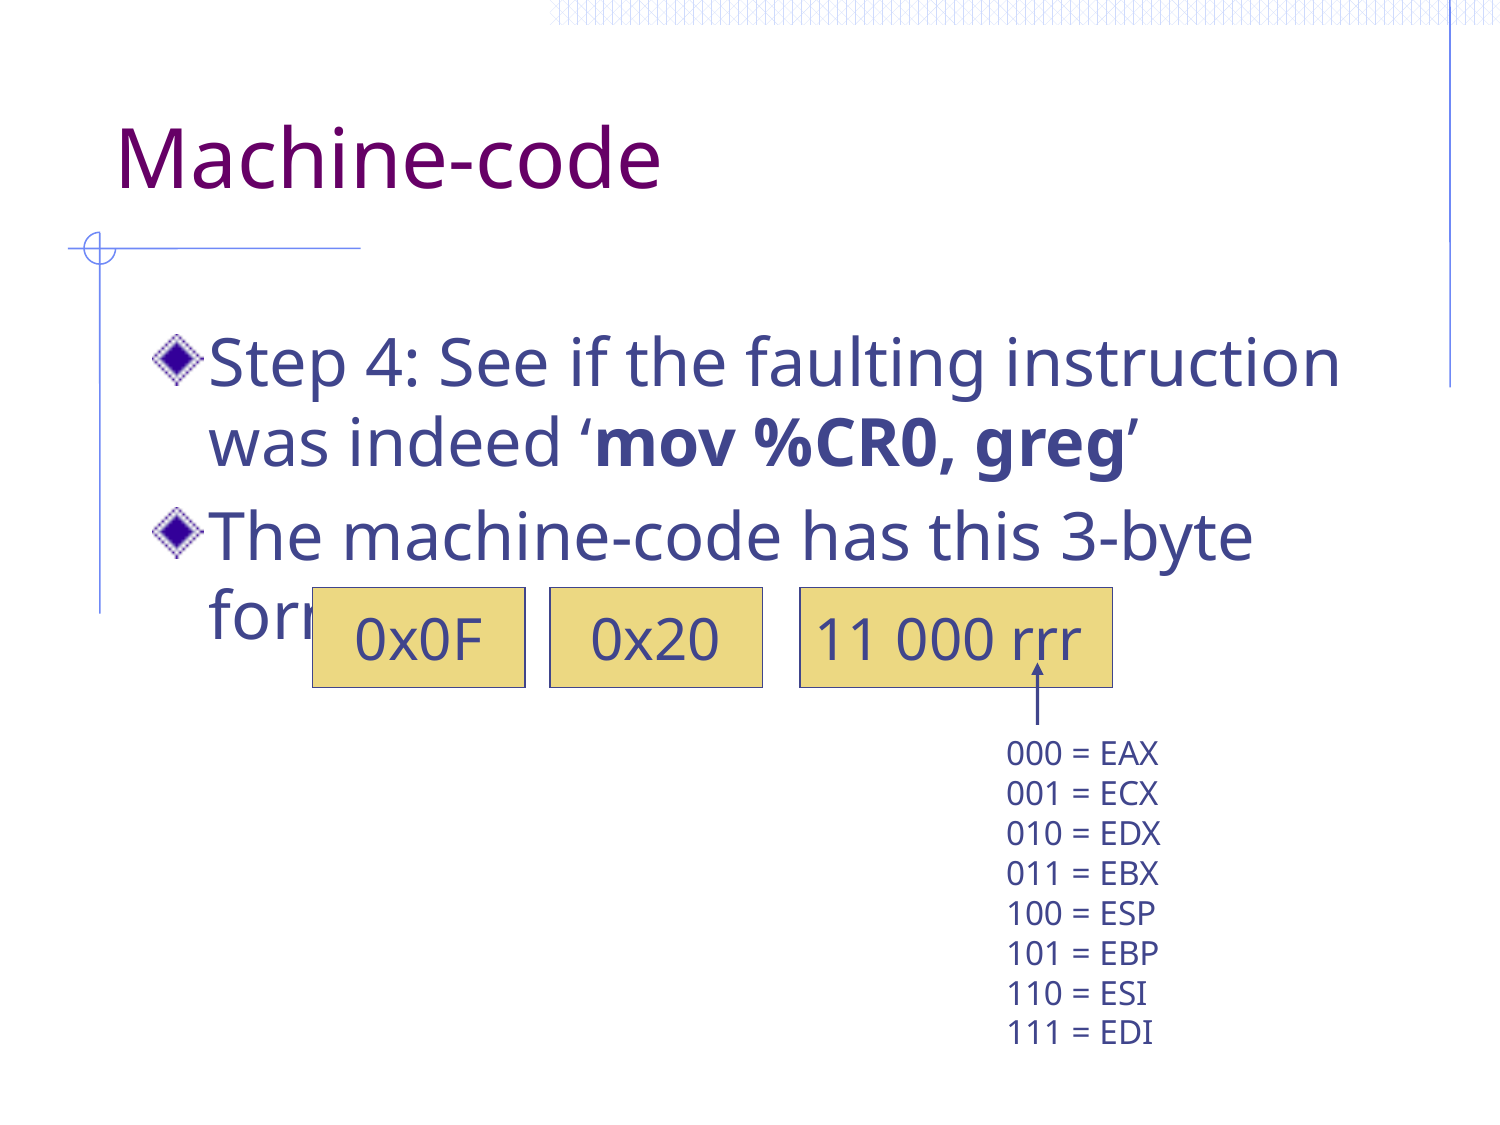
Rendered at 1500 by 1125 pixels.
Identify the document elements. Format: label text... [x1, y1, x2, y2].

text_box 0x20 [549, 587, 763, 688]
text_box 11 000 rrr [799, 587, 1113, 688]
picture [152, 334, 204, 386]
text_box 000 = EAX 001 = ECX 010 = EDX 011 = EBX 100 = ESP 101 = EBP 110 = ESI 111 = EDI [991, 724, 1176, 1060]
text_box [1031, 662, 1044, 724]
title Machine-code [99, 49, 1376, 213]
list Step 4: See if the faulting instruction was indeed ‘mov %CR0, greg’ The machine-code has this 3-byte format: [137, 312, 1413, 988]
text_box 0x0F [312, 587, 525, 688]
picture [152, 507, 204, 559]
